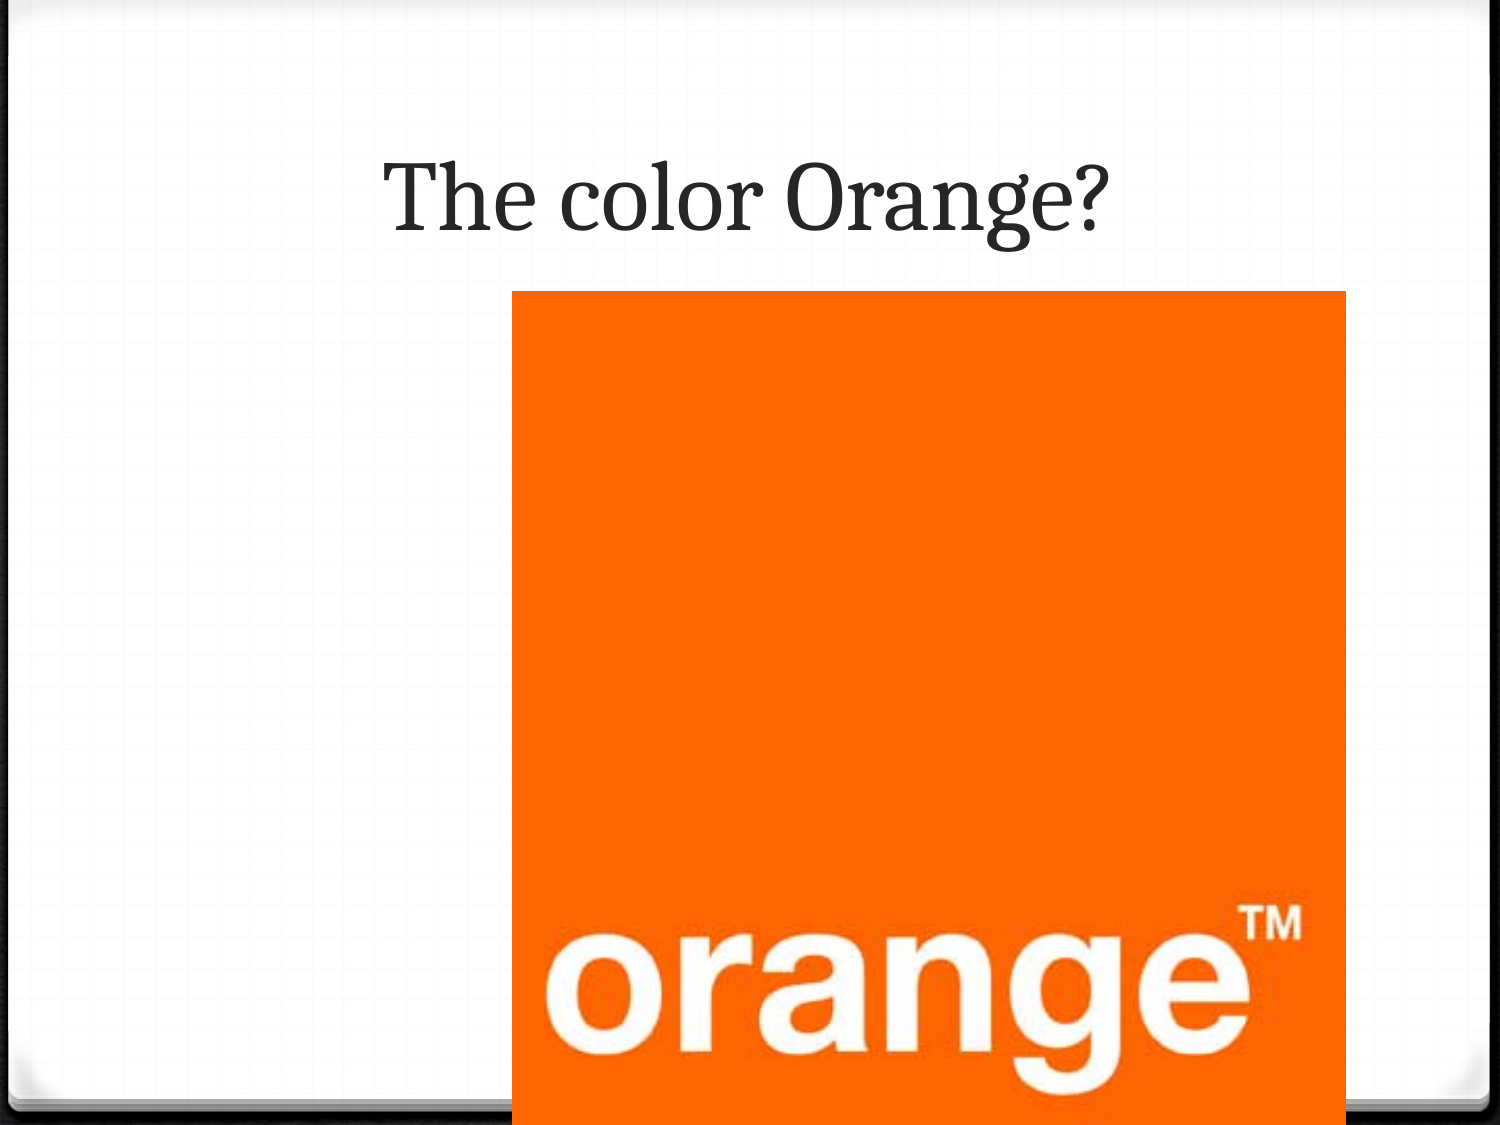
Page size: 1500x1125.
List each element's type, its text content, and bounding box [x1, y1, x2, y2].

picture [0, 0, 1500, 1125]
title The color Orange? [90, 71, 1410, 309]
